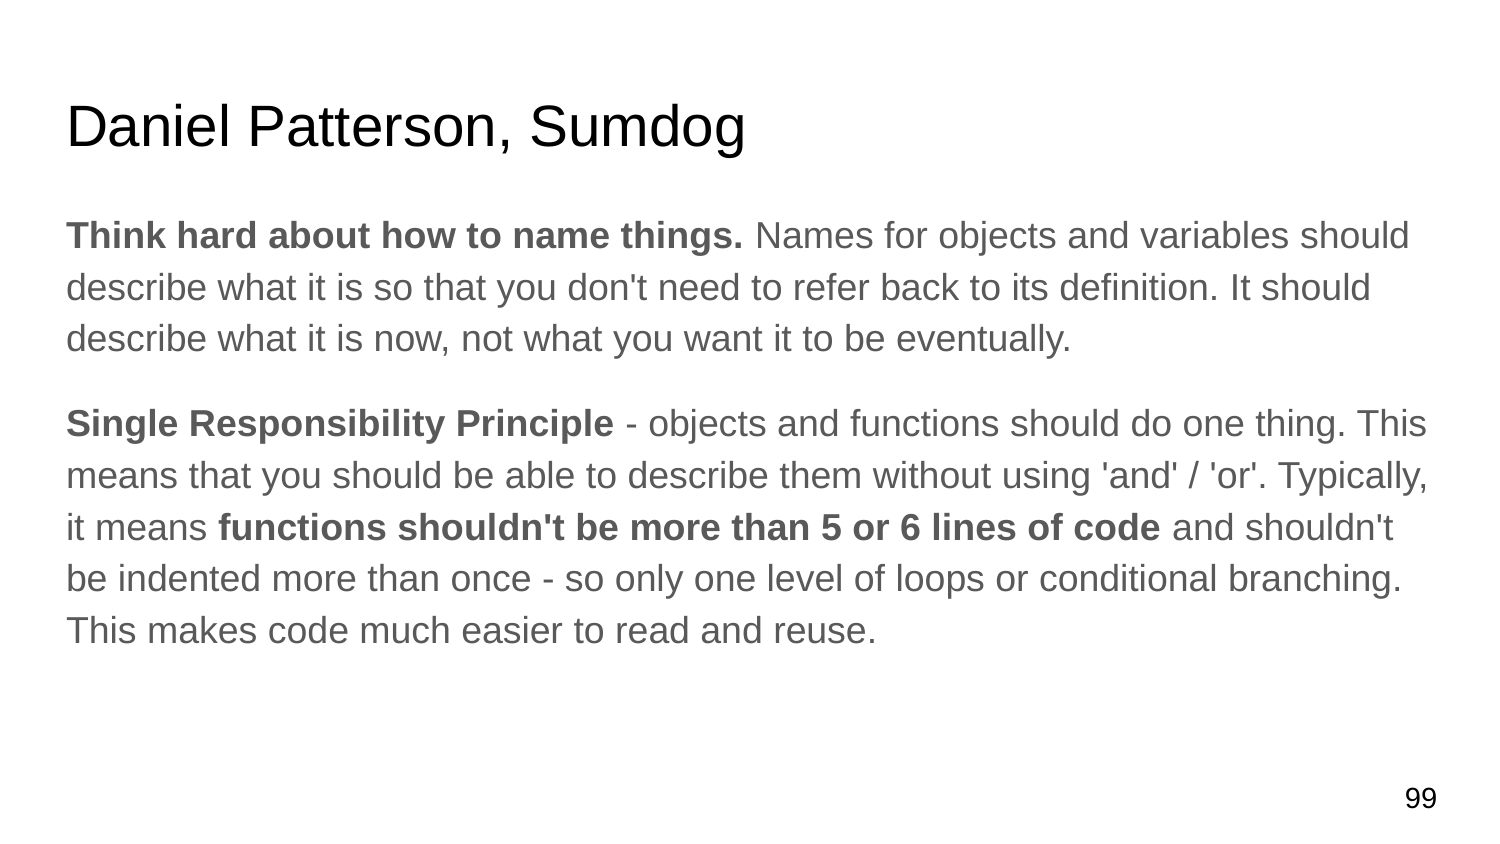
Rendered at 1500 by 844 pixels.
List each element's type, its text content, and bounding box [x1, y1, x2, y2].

slide_number 99 [1389, 764, 1480, 830]
list Think hard about how to name things. Names for objects and variables should describe what it is so that you don't need to refer back to its definition. It should describe what it is now, not what you want it to be eventually. Single Responsibility Principle - objects and functions should do one thing. This means that you should be able to describe them without using 'and' / 'or'. Typically, it means functions shouldn't be more than 5 or 6 lines of code and shouldn't be indented more than once - so only one level of loops or conditional branching. This makes code much easier to read and reuse. [51, 189, 1449, 750]
title Daniel Patterson, Sumdog [51, 72, 1449, 167]
